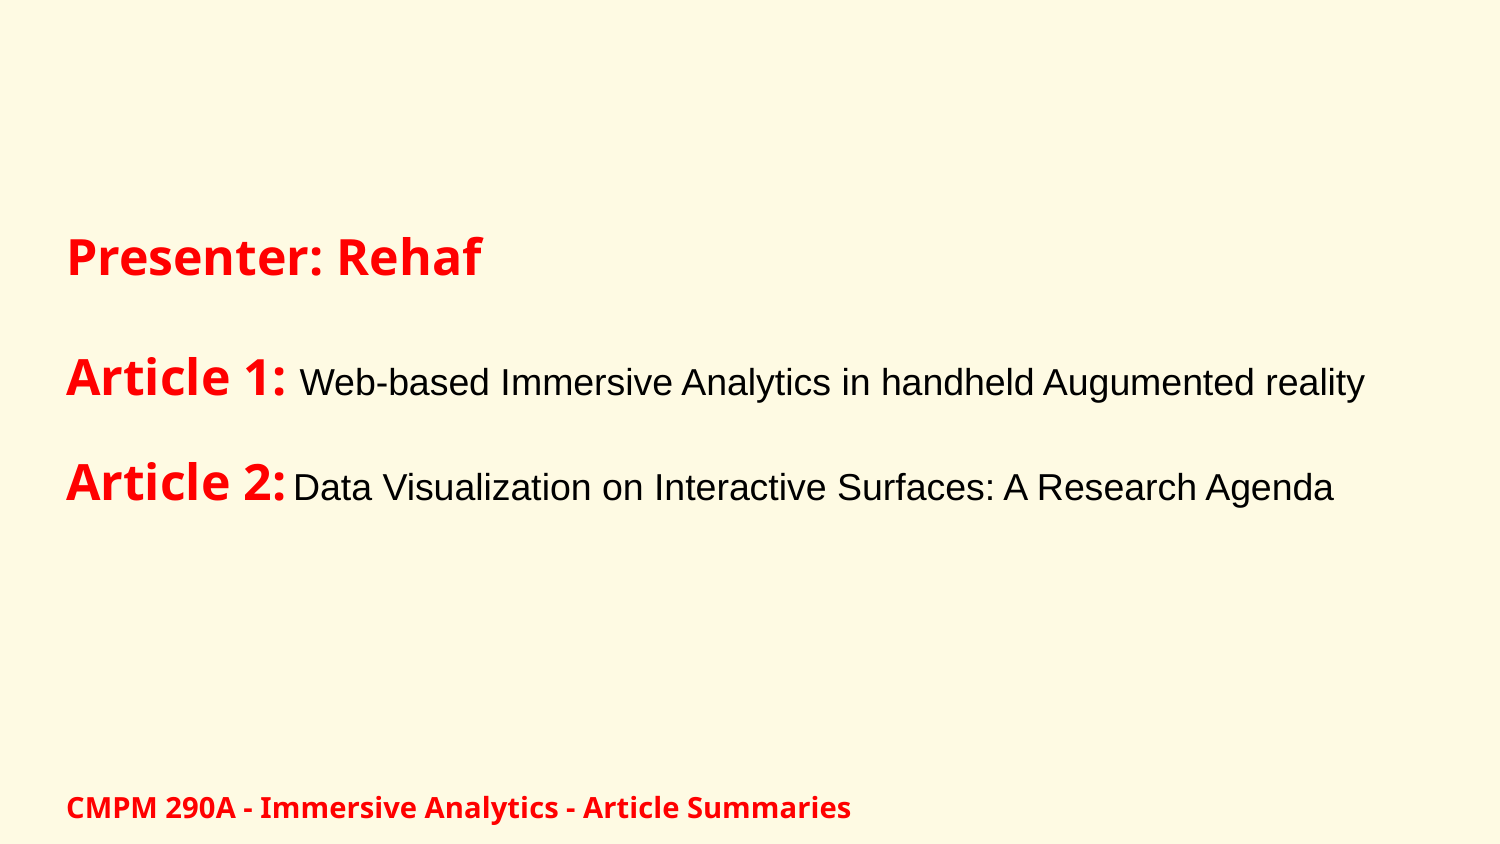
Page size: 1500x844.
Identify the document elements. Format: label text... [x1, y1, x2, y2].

text_box CMPM 290A - Immersive Analytics - Article Summaries [51, 774, 1003, 844]
title Presenter: Rehaf Article 1: Web-based Immersive Analytics in handheld Augumented reality Article 2: Data Visualization on Interactive Surfaces: A Research Agenda [51, 30, 1449, 775]
